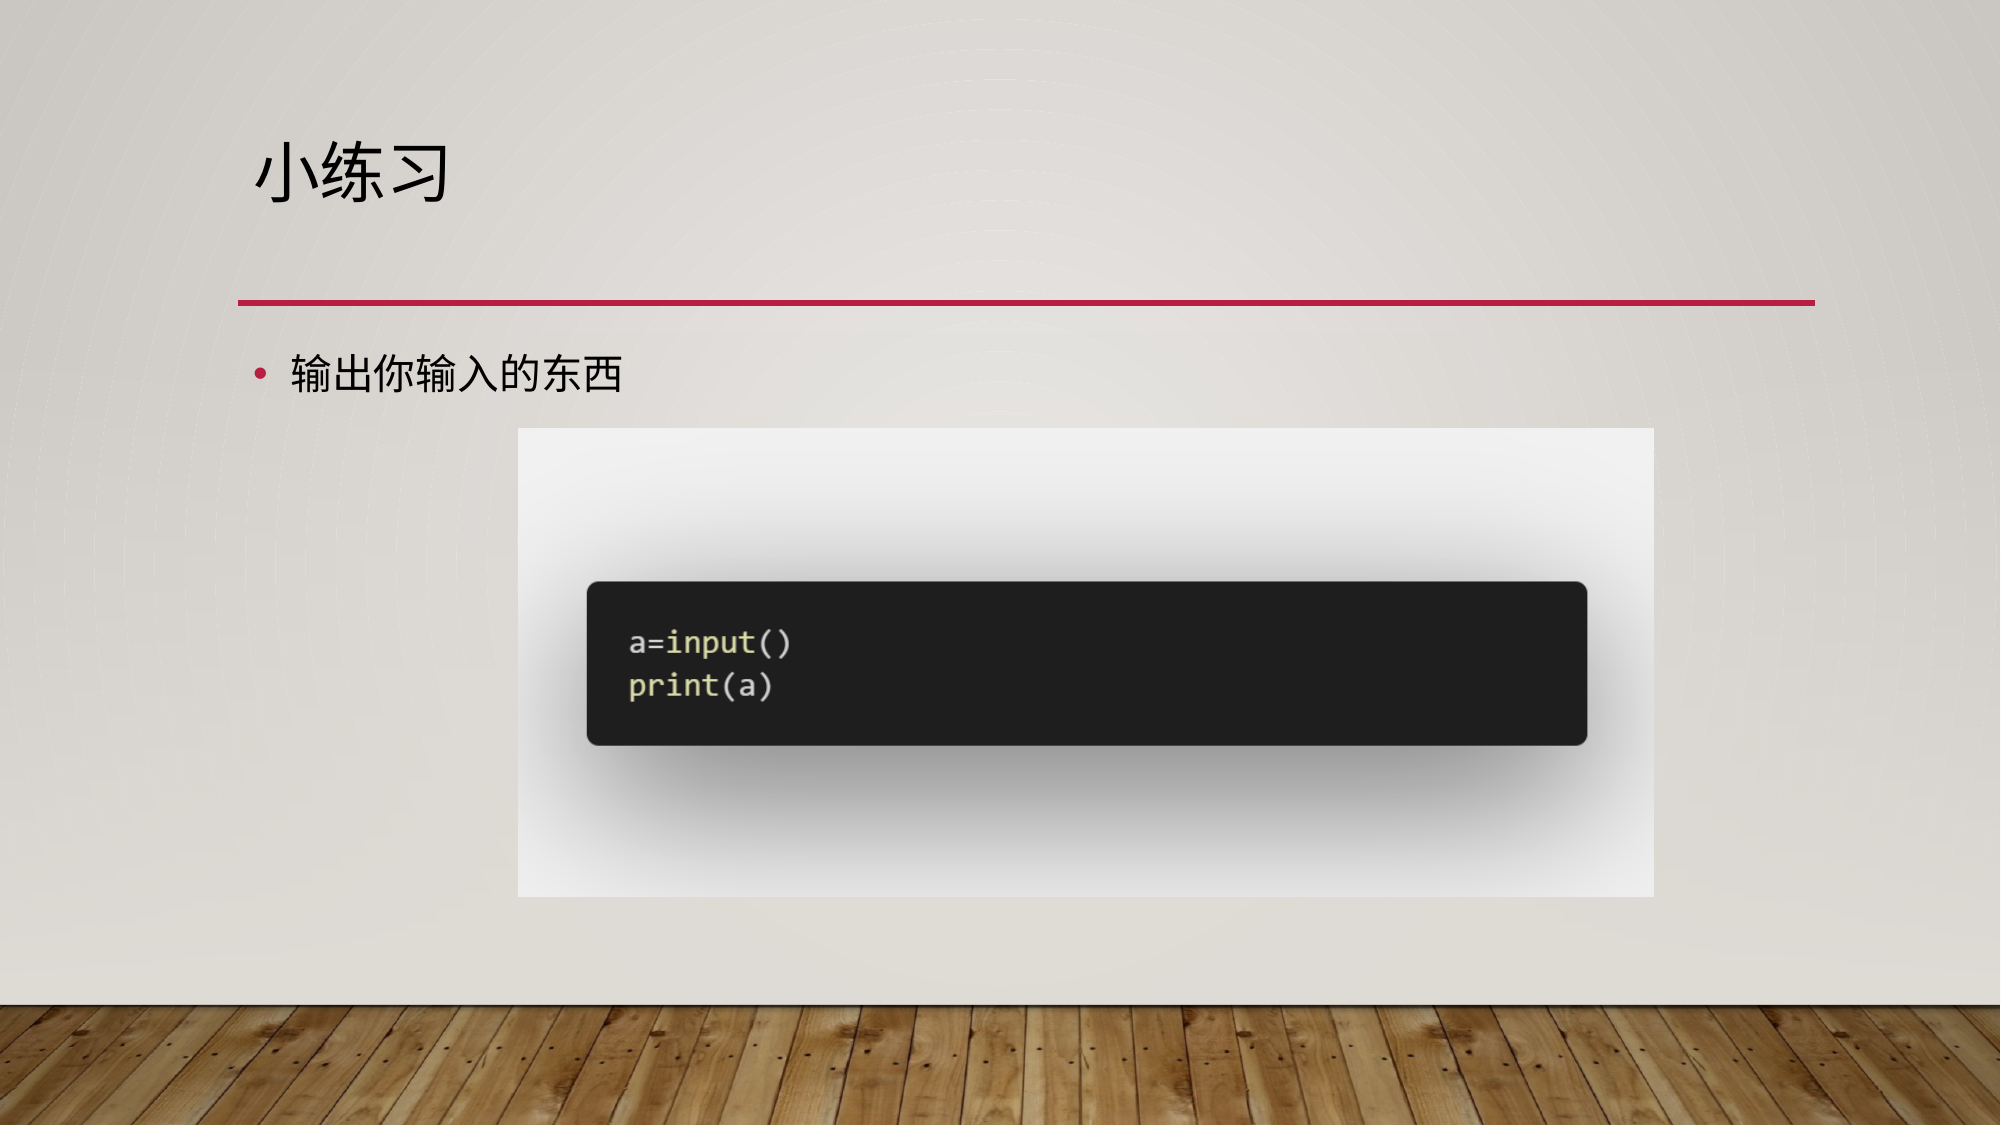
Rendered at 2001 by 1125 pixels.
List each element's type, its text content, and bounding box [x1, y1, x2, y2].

picture [518, 428, 1655, 897]
picture [0, 1005, 2000, 1125]
title 小练习 [238, 131, 1814, 305]
list 输出你输入的东西 [238, 330, 1814, 897]
